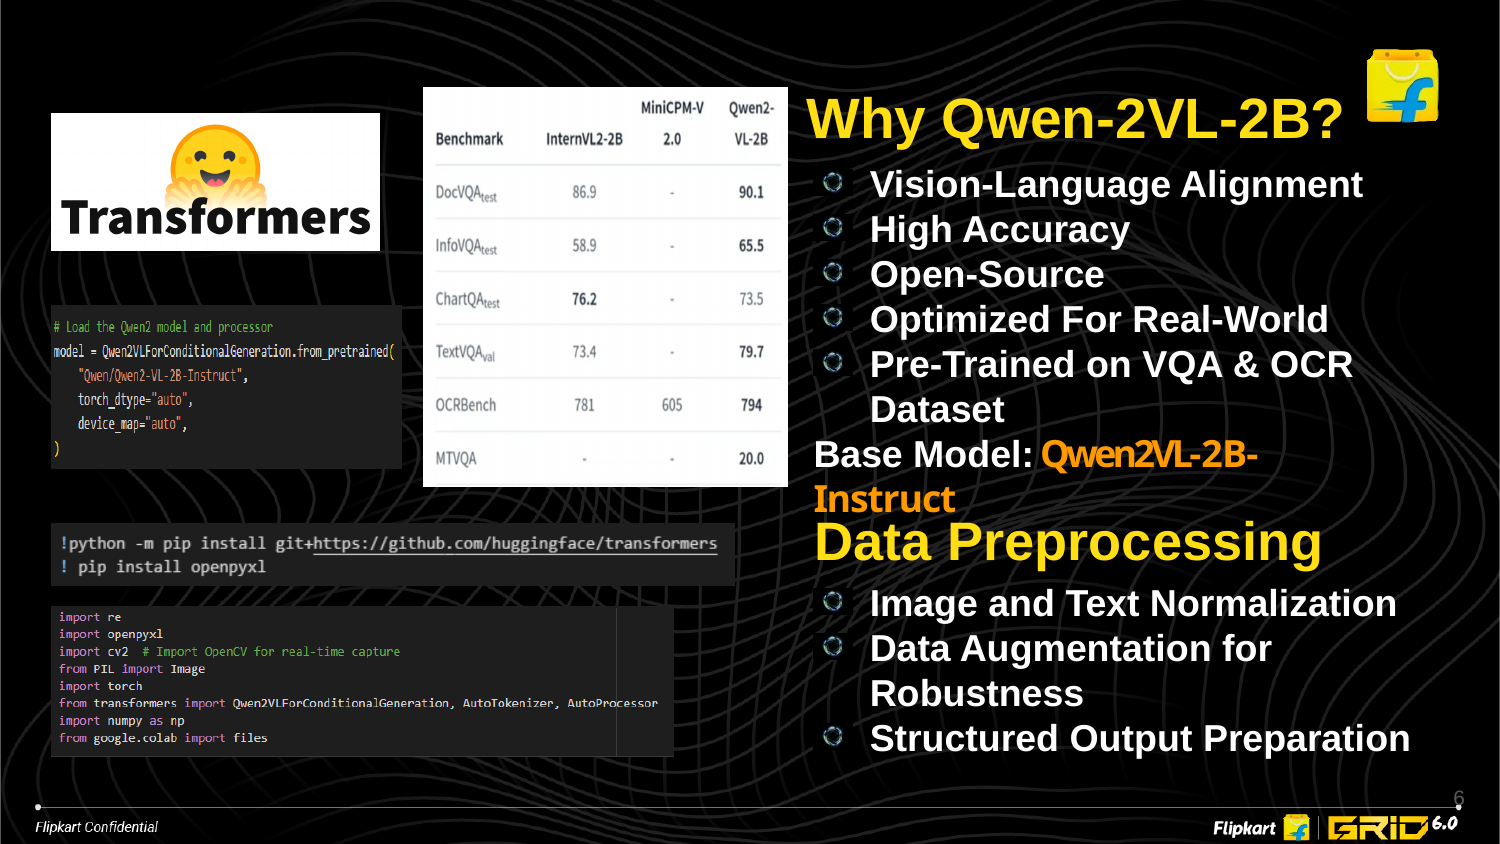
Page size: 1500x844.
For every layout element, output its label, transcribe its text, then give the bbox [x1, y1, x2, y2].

text_box Why Qwen-2VL-2B? [791, 74, 1362, 160]
text_box Image and Text Normalization Data Augmentation for Robustness Structured Output Preparation [798, 571, 1454, 767]
slide_number 6 [1389, 764, 1480, 830]
picture [0, 0, 1500, 844]
text_box Vision-Language Alignment High Accuracy Open-Source Optimized For Real-World Pre-Trained on VQA & OCR Dataset Base Model: Qwen2VL-2B-Instruct [798, 152, 1411, 528]
text_box Data Preprocessing [784, 499, 1355, 600]
